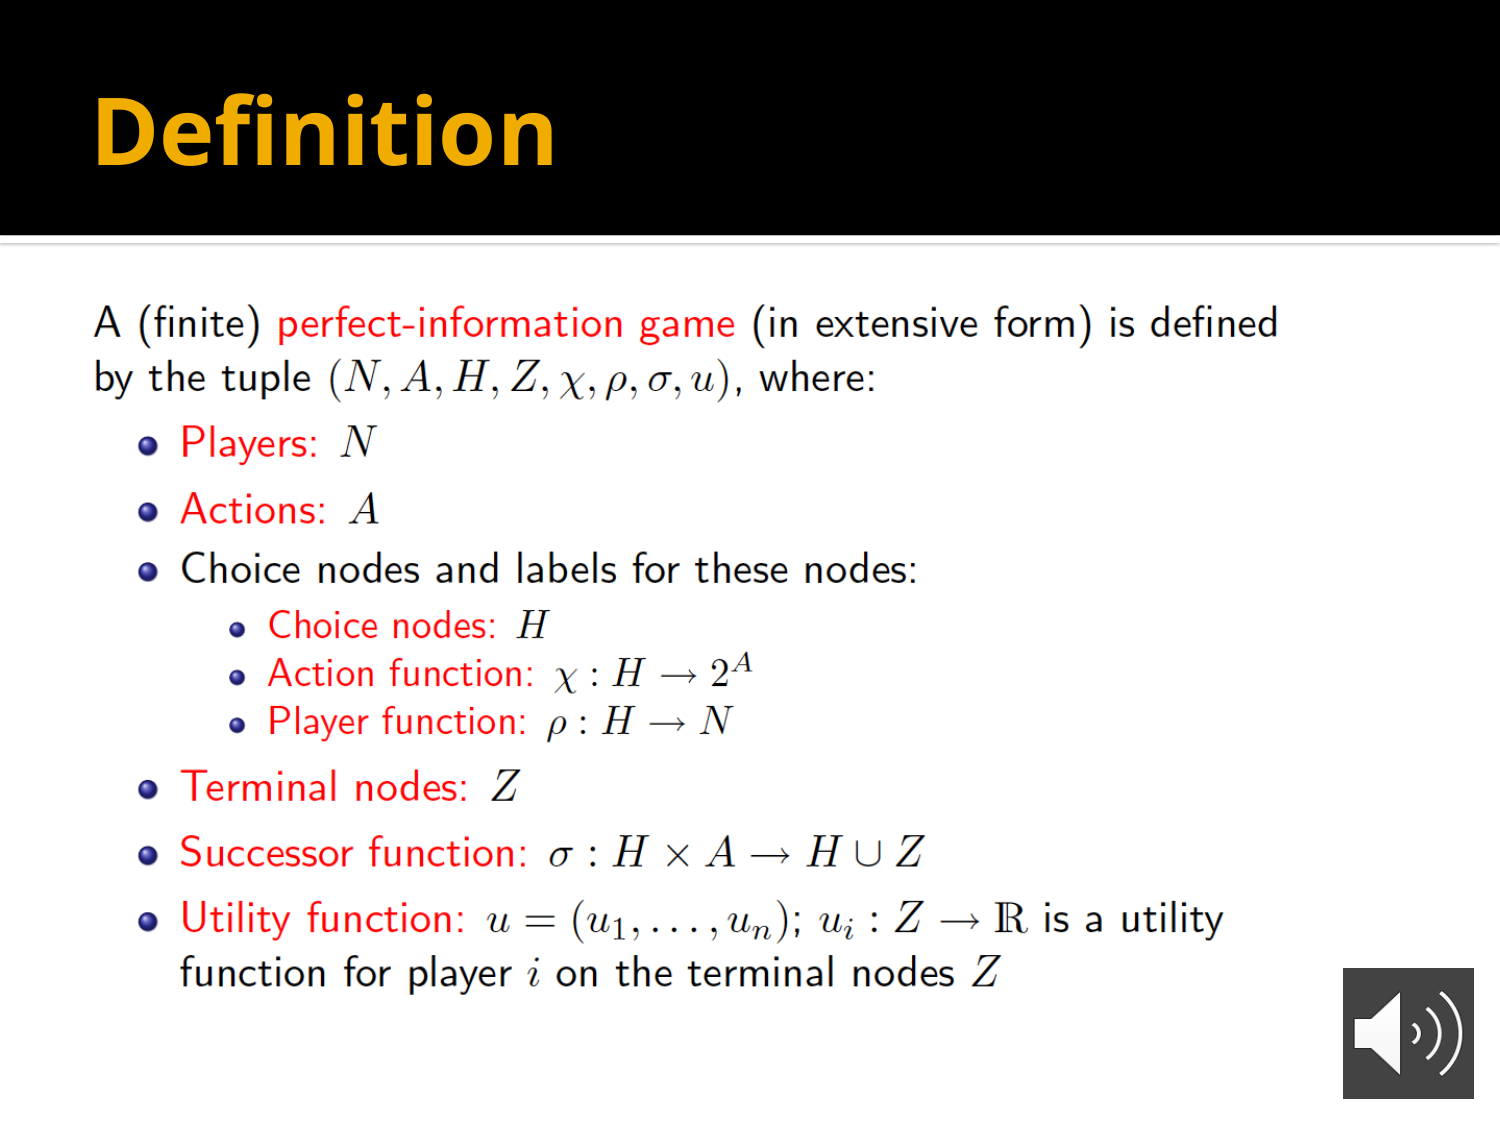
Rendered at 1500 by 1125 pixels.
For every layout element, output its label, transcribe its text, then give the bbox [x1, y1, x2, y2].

title Definition [75, 25, 1425, 231]
picture [74, 292, 1305, 1026]
picture [1341, 966, 1475, 1100]
